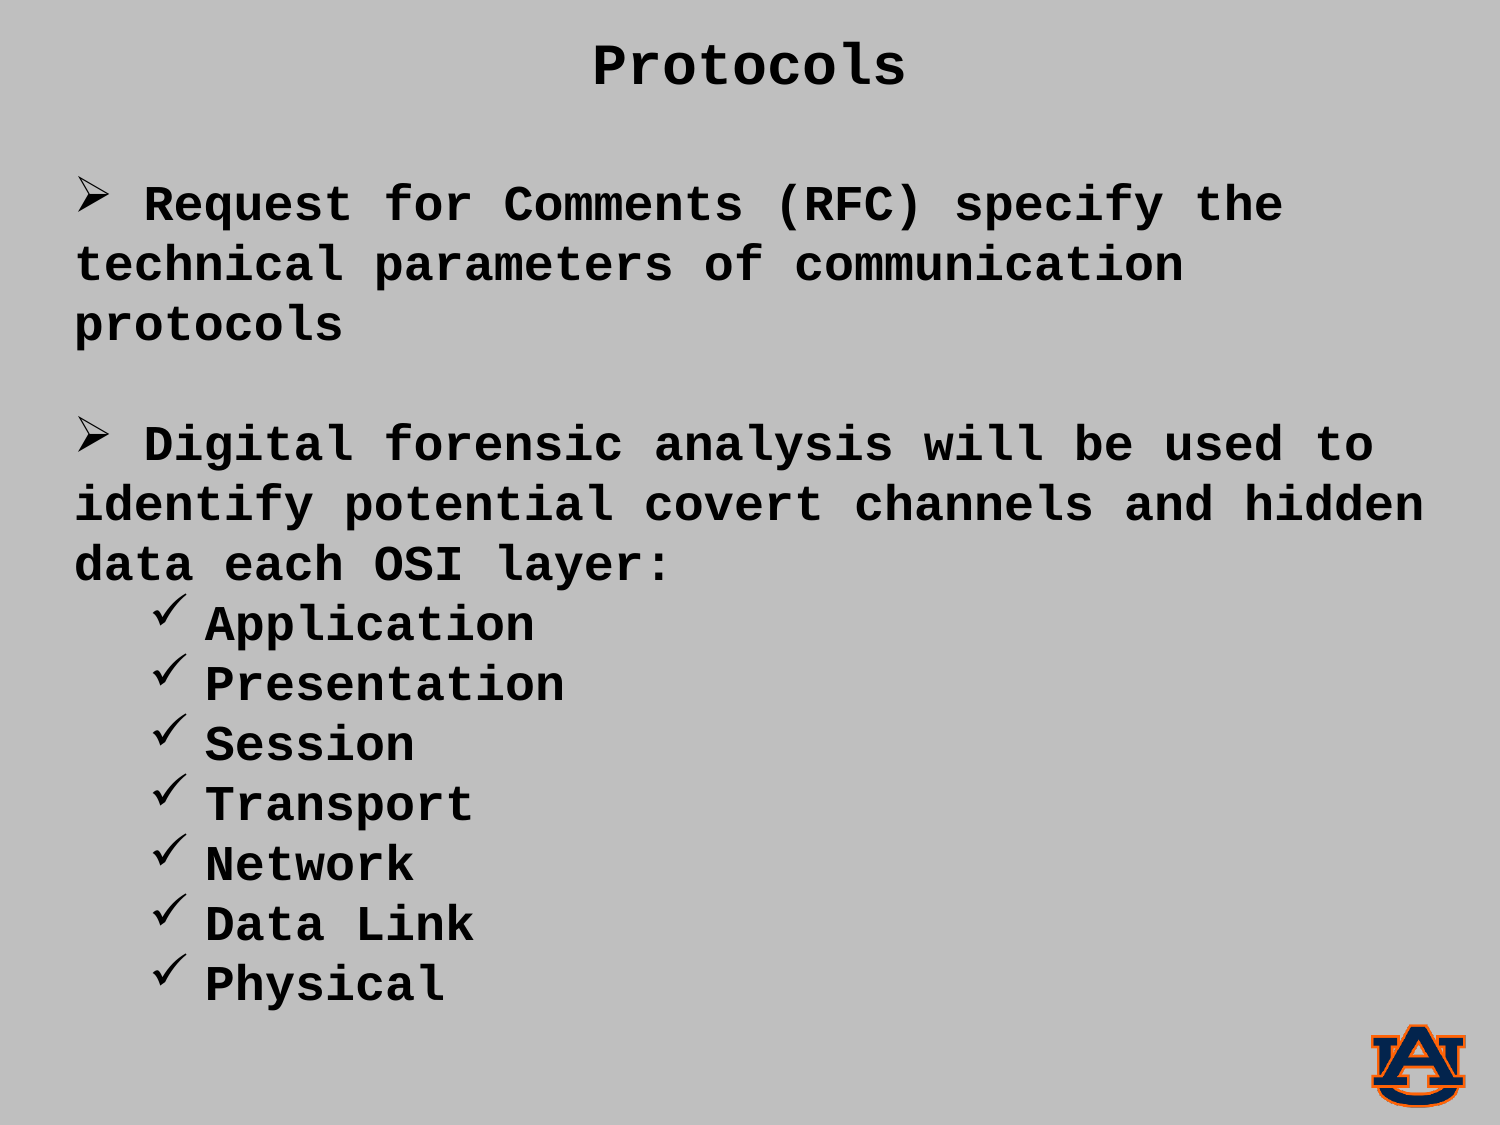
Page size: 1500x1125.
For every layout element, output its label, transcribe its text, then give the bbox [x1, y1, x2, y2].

picture [1369, 1022, 1475, 1108]
text_box Request for Comments (RFC) specify the technical parameters of communication protocols Digital forensic analysis will be used to identify potential covert channels and hidden data each OSI layer: Application Presentation Session Transport Network Data Link Physical [59, 162, 1441, 1032]
text_box Protocols [316, 15, 1184, 106]
